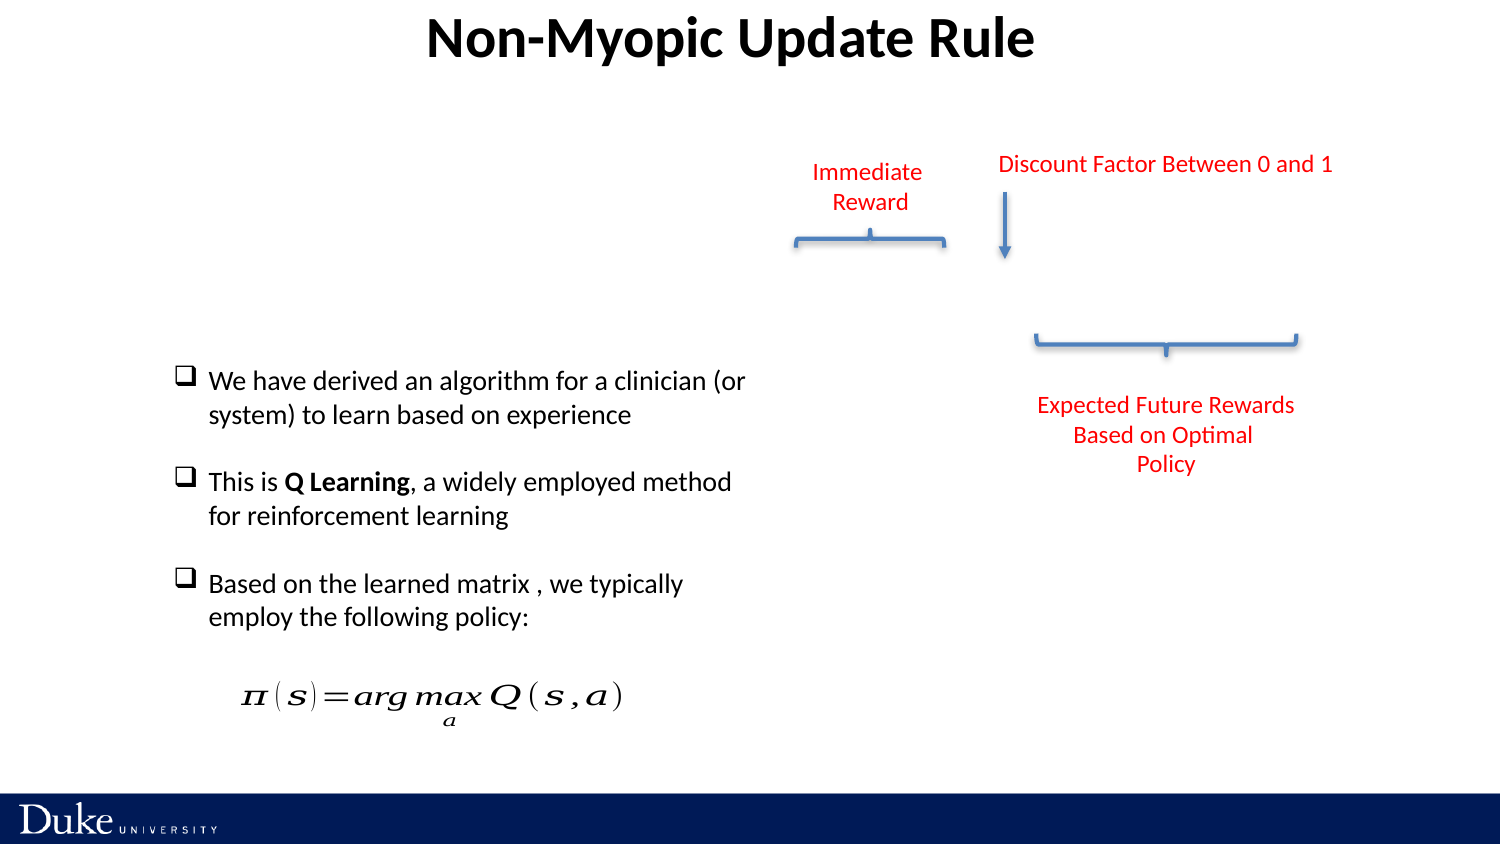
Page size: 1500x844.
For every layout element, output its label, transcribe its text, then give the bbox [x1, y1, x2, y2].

text_box [1034, 333, 1299, 358]
text_box [793, 227, 947, 248]
picture [0, 0, 1500, 844]
text_box Discount Factor Between 0 and 1 [983, 140, 1349, 186]
text_box Immediate Reward [797, 148, 944, 223]
text_box Expected Future Rewards Based on Optimal Policy [1022, 380, 1311, 486]
text_box Non-Myopic Update Rule [30, 0, 1377, 77]
